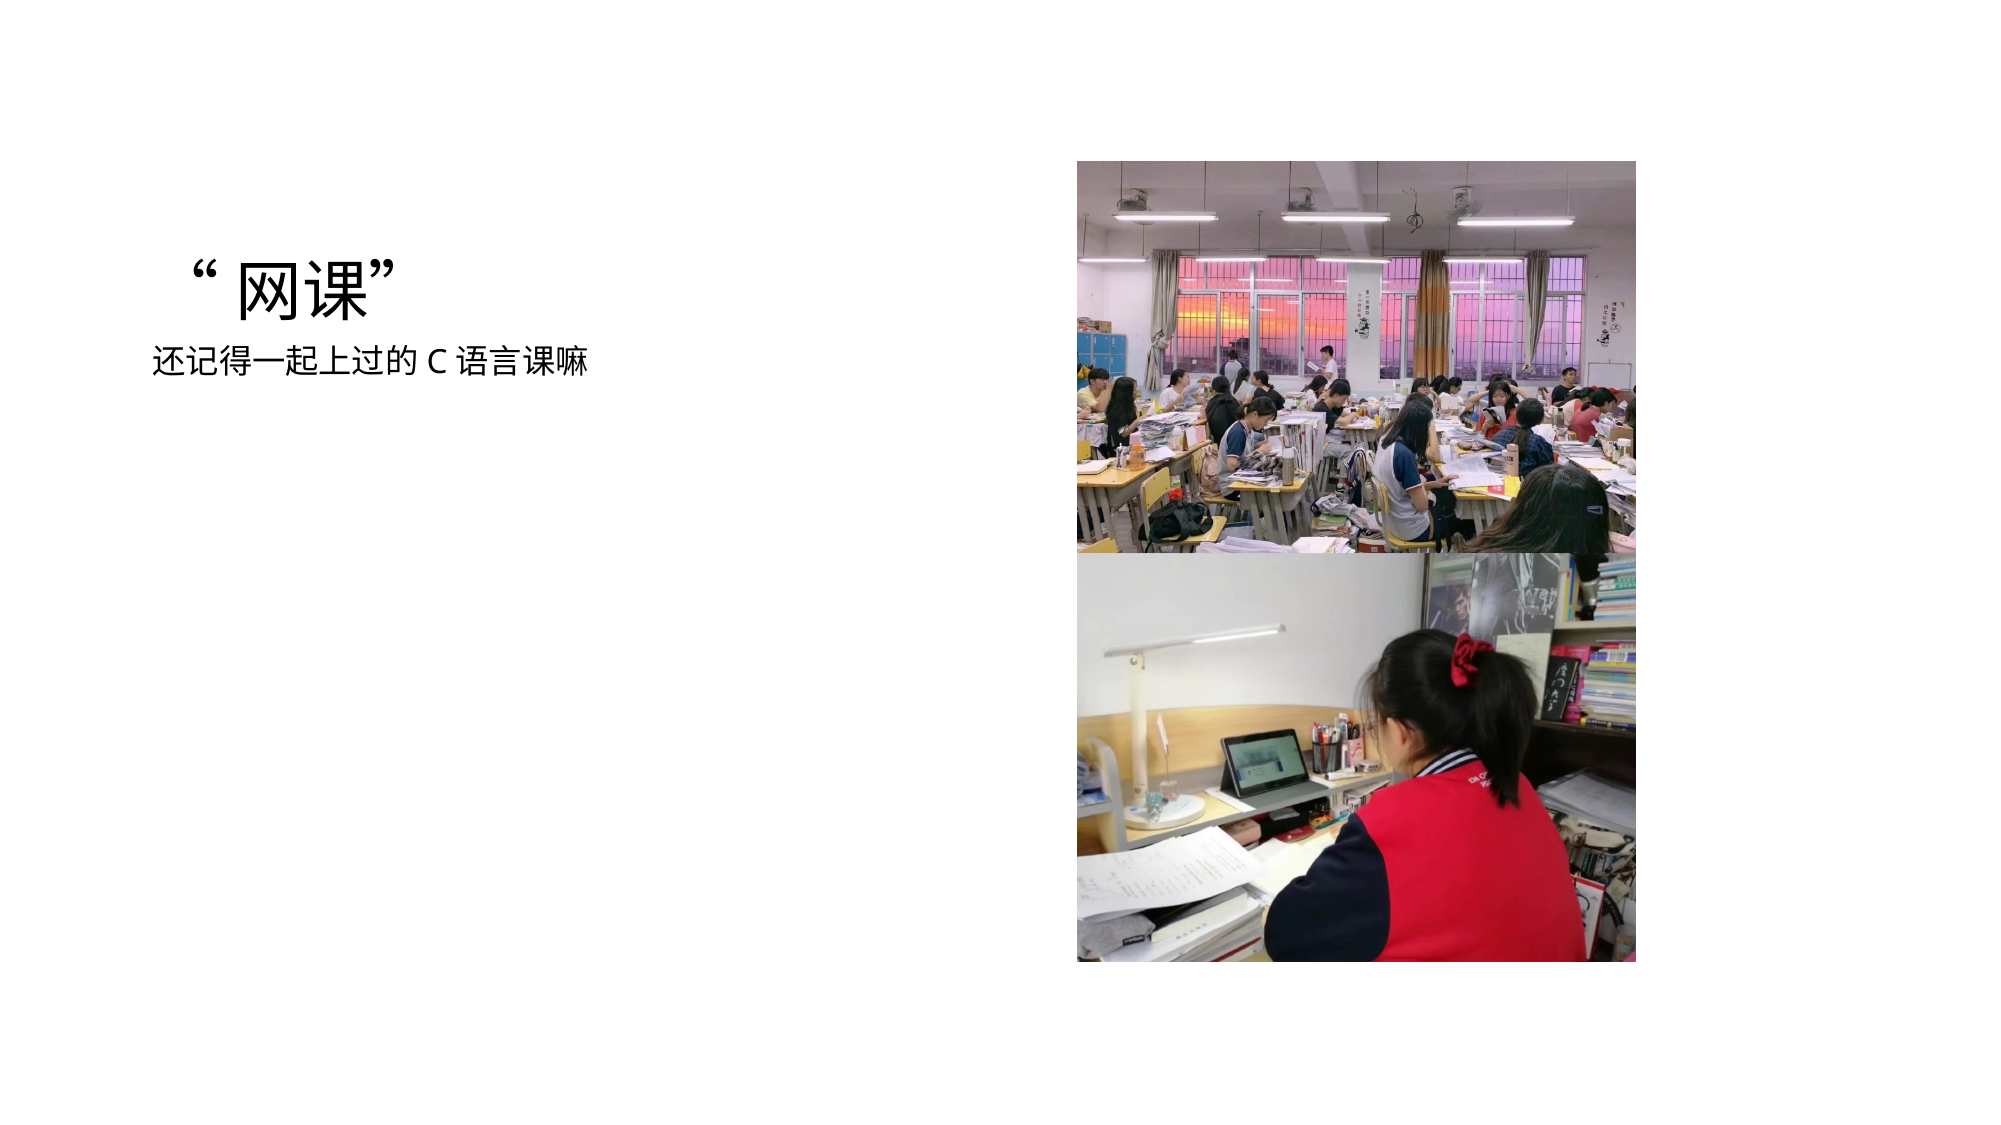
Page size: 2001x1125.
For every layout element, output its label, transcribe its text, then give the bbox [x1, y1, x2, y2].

title “网课” [137, 75, 783, 337]
list 还记得一起上过的C语言课嘛 [137, 337, 783, 963]
picture [850, 161, 1863, 962]
